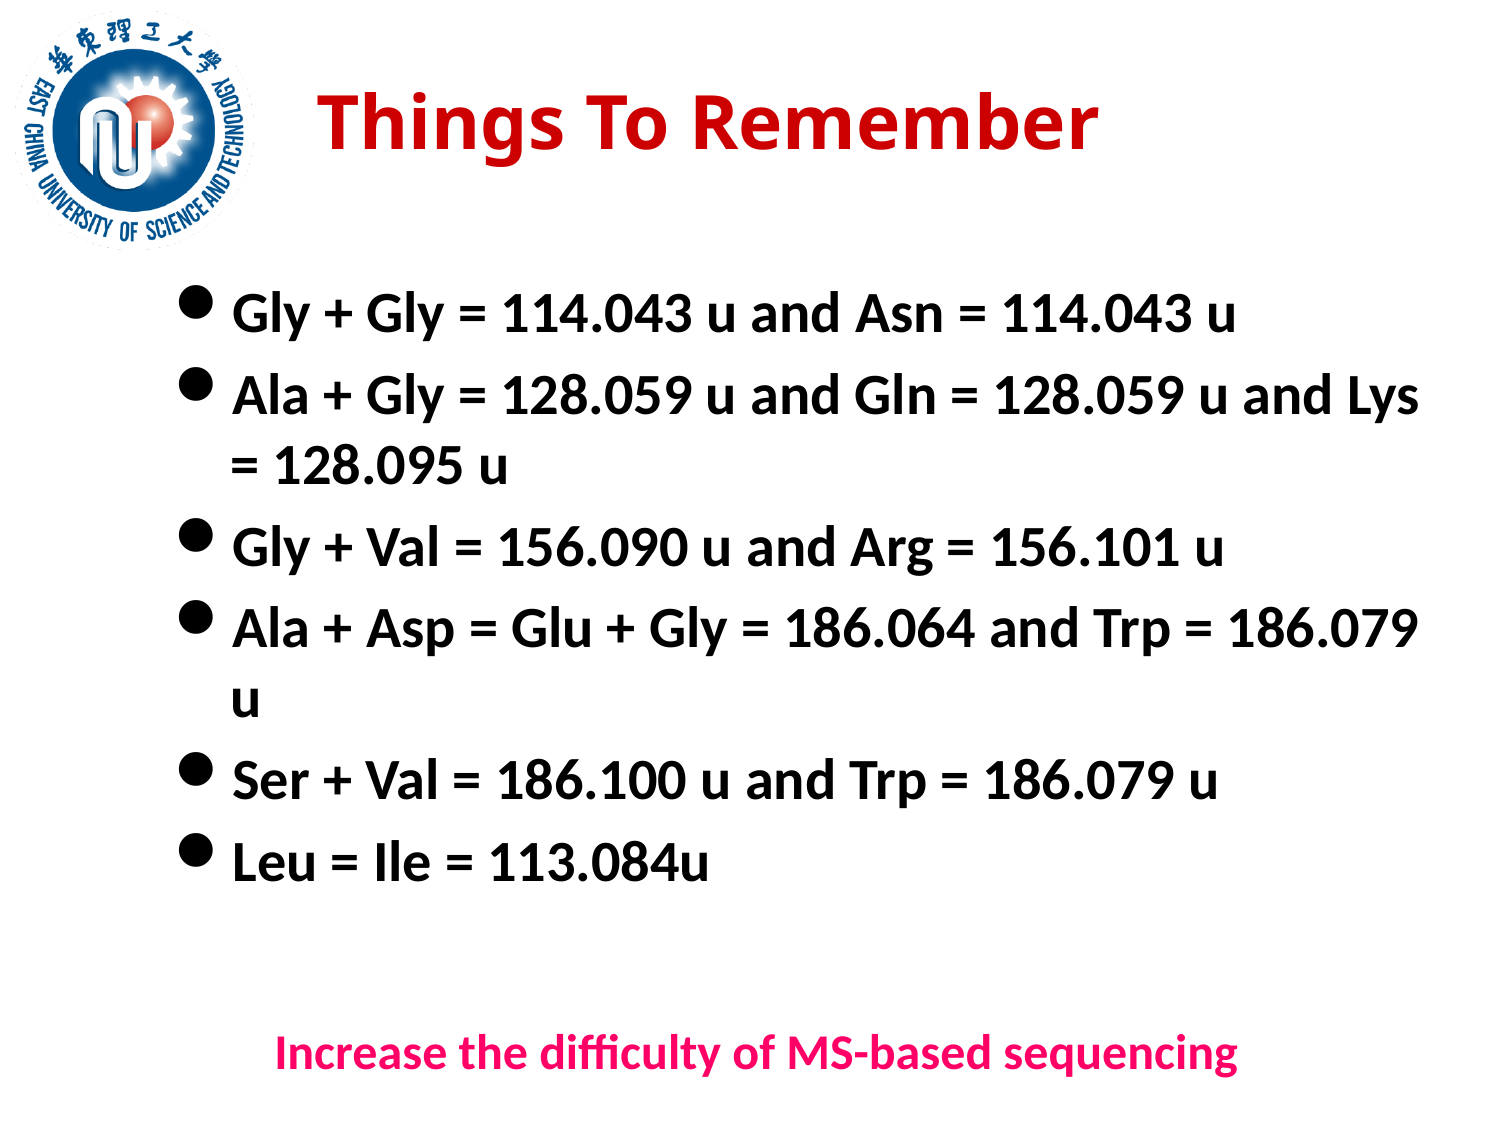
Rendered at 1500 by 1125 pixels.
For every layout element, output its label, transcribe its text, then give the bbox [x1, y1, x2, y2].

picture [13, 9, 254, 250]
text_box Increase the difficulty of MS-based sequencing [183, 1011, 1353, 1087]
list Gly + Gly = 114.043 u and Asn = 114.043 u Ala + Gly = 128.059 u and Gln = 128.059 u and Lys = 128.095 u Gly + Val = 156.090 u and Arg = 156.101 u Ala + Asp = Glu + Gly = 186.064 and Trp = 186.079 u Ser + Val = 186.100 u and Trp = 186.079 u Leu = Ile = 113.084u [159, 267, 1449, 976]
title Things To Remember [301, 54, 1400, 185]
